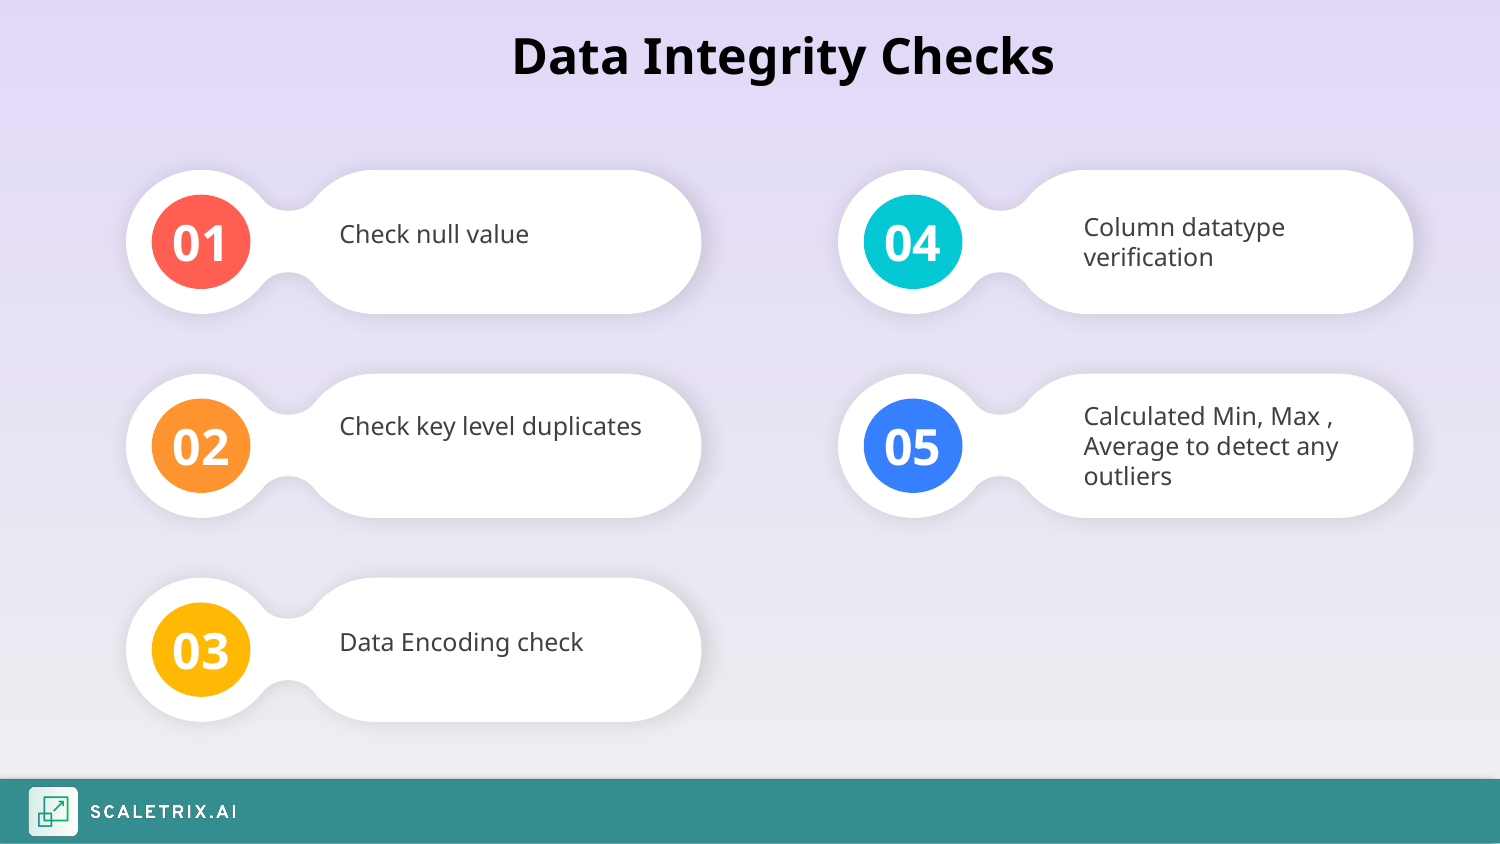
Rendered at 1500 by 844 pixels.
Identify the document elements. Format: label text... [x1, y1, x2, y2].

text_box Data Integrity Checks [496, 17, 1173, 92]
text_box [125, 169, 1414, 723]
picture [0, 783, 266, 844]
